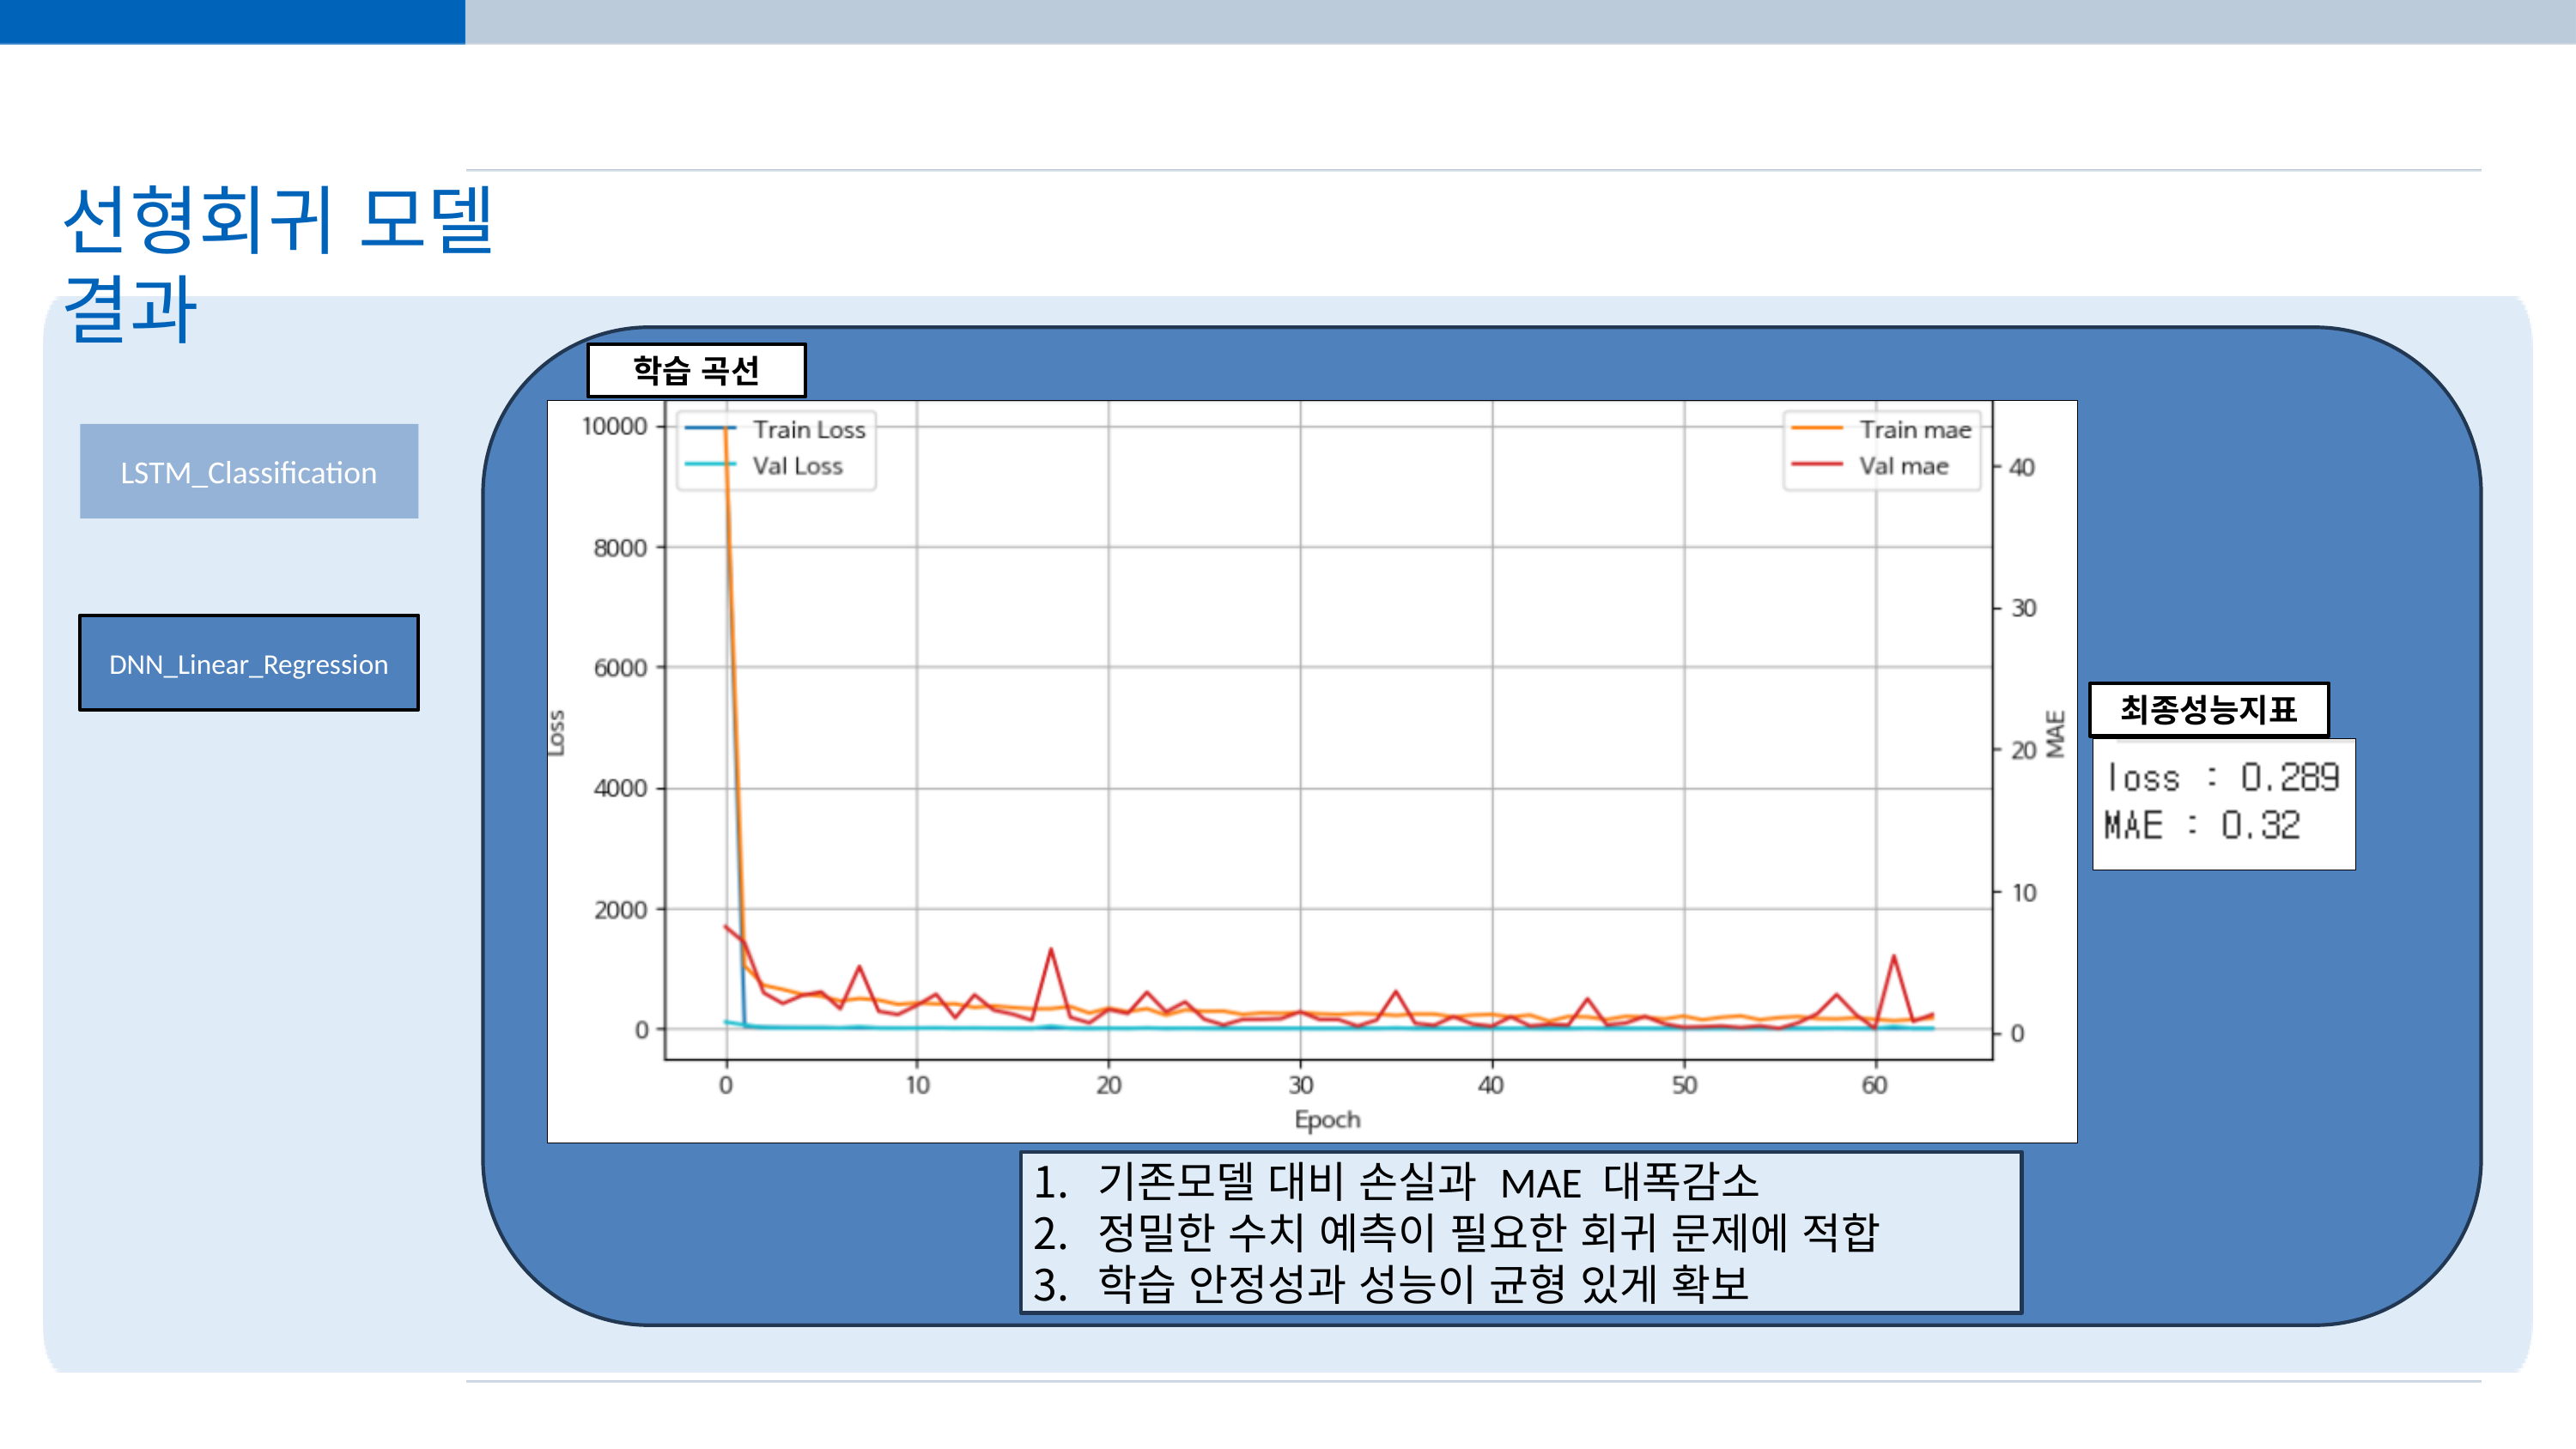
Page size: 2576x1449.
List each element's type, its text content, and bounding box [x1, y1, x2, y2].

text_box 선형회귀 모델 결과 [60, 177, 623, 260]
picture [466, 169, 2482, 173]
picture [42, 296, 2534, 1378]
picture [0, 0, 2576, 45]
